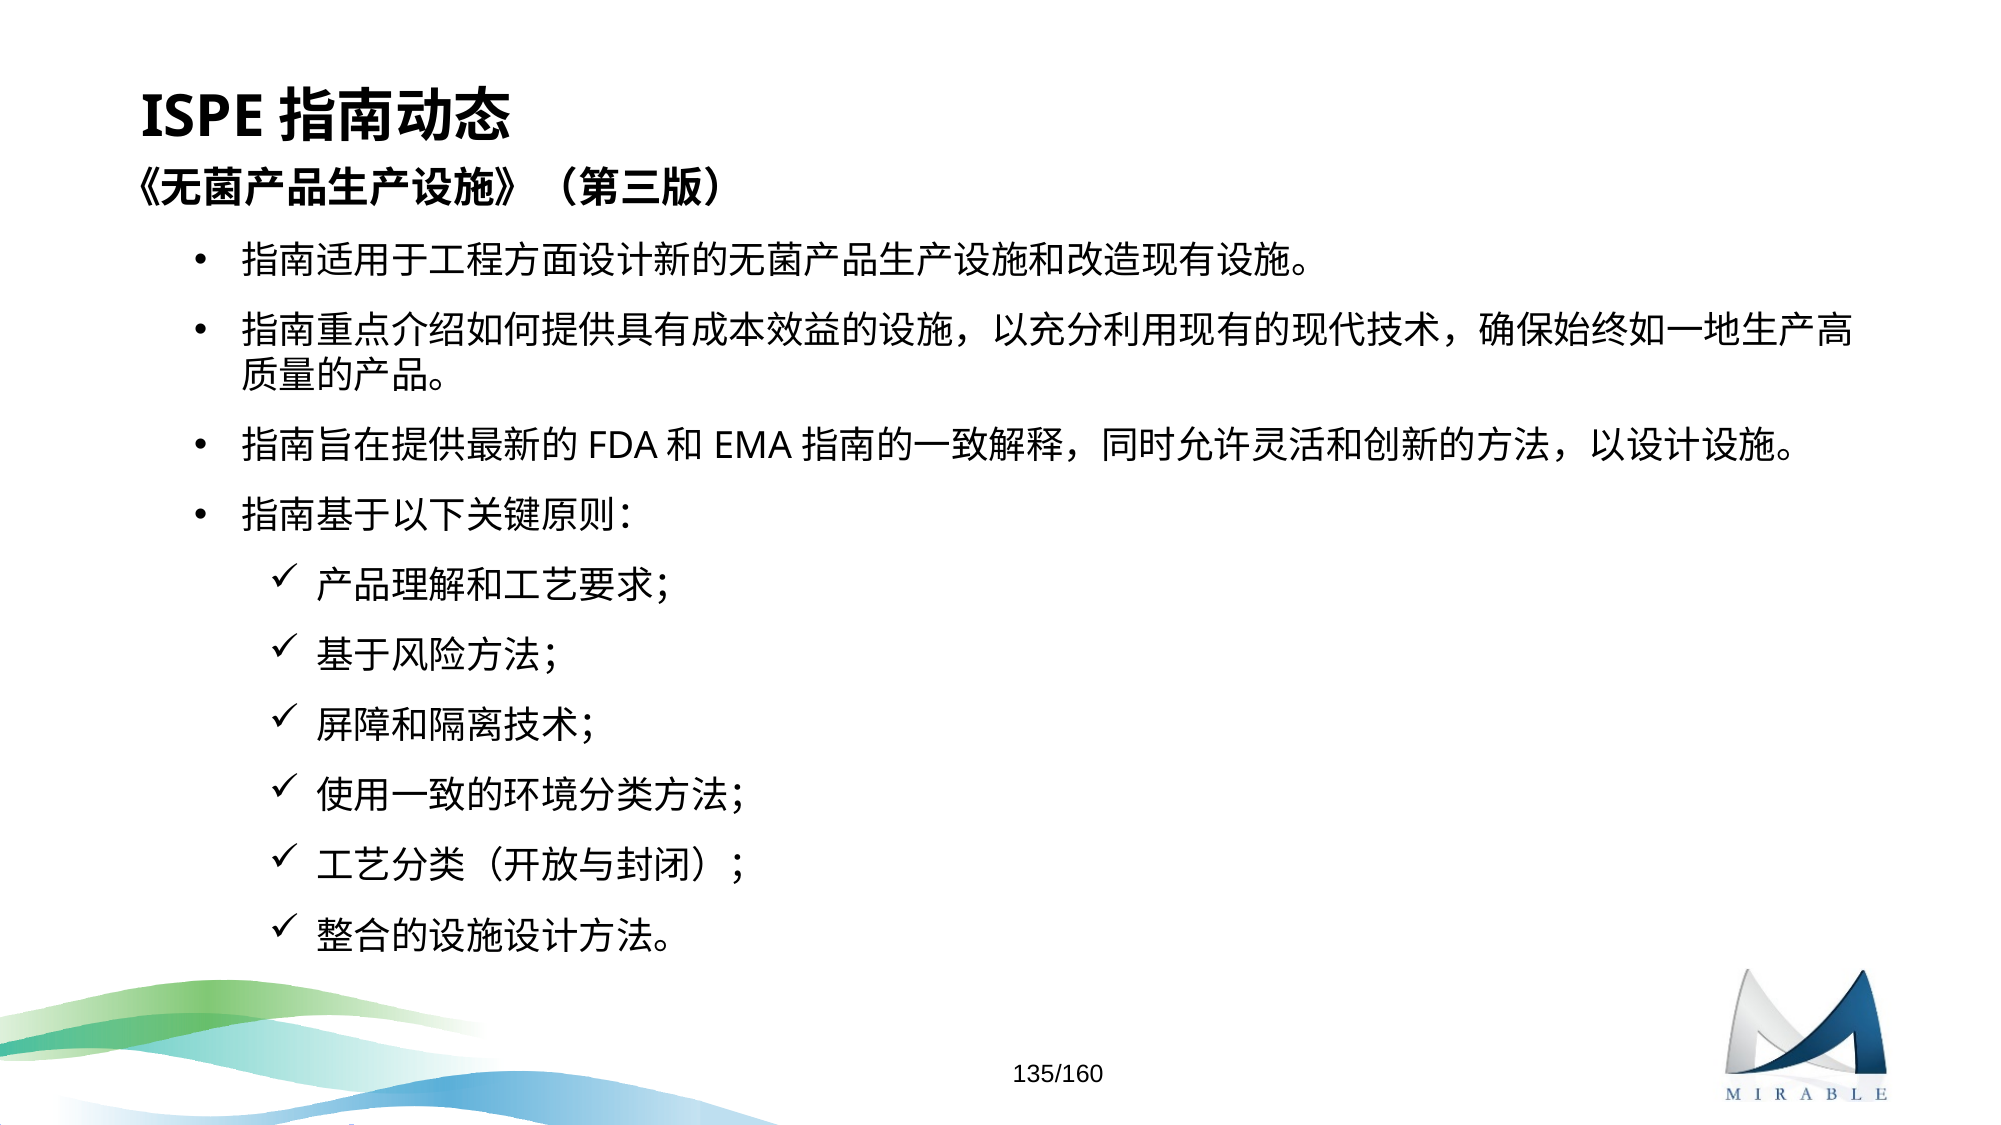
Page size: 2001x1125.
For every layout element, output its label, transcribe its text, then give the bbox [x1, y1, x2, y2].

picture [0, 977, 702, 1125]
slide_number 135/160 [833, 1042, 1284, 1103]
text_box 《无菌产品生产设施》（第三版） 指南适用于工程方面设计新的无菌产品生产设施和改造现有设施。 指南重点介绍如何提供具有成本效益的设施，以充分利用现有的现代技术，确保始终如一地生产高质量的产品。 指南旨在提供最新的FDA和EMA指南的一致解释，同时允许灵活和创新的方法，以设计设施。 指南基于以下关键原则： 产品理解和工艺要求； 基于风险方法； 屏障和隔离技术； 使用一致的环境分类方法； 工艺分类（开放与封闭）； 整合的设施设计方法。 [104, 153, 1874, 964]
title ISPE指南动态 [125, 64, 1874, 153]
picture [1711, 968, 1898, 1102]
